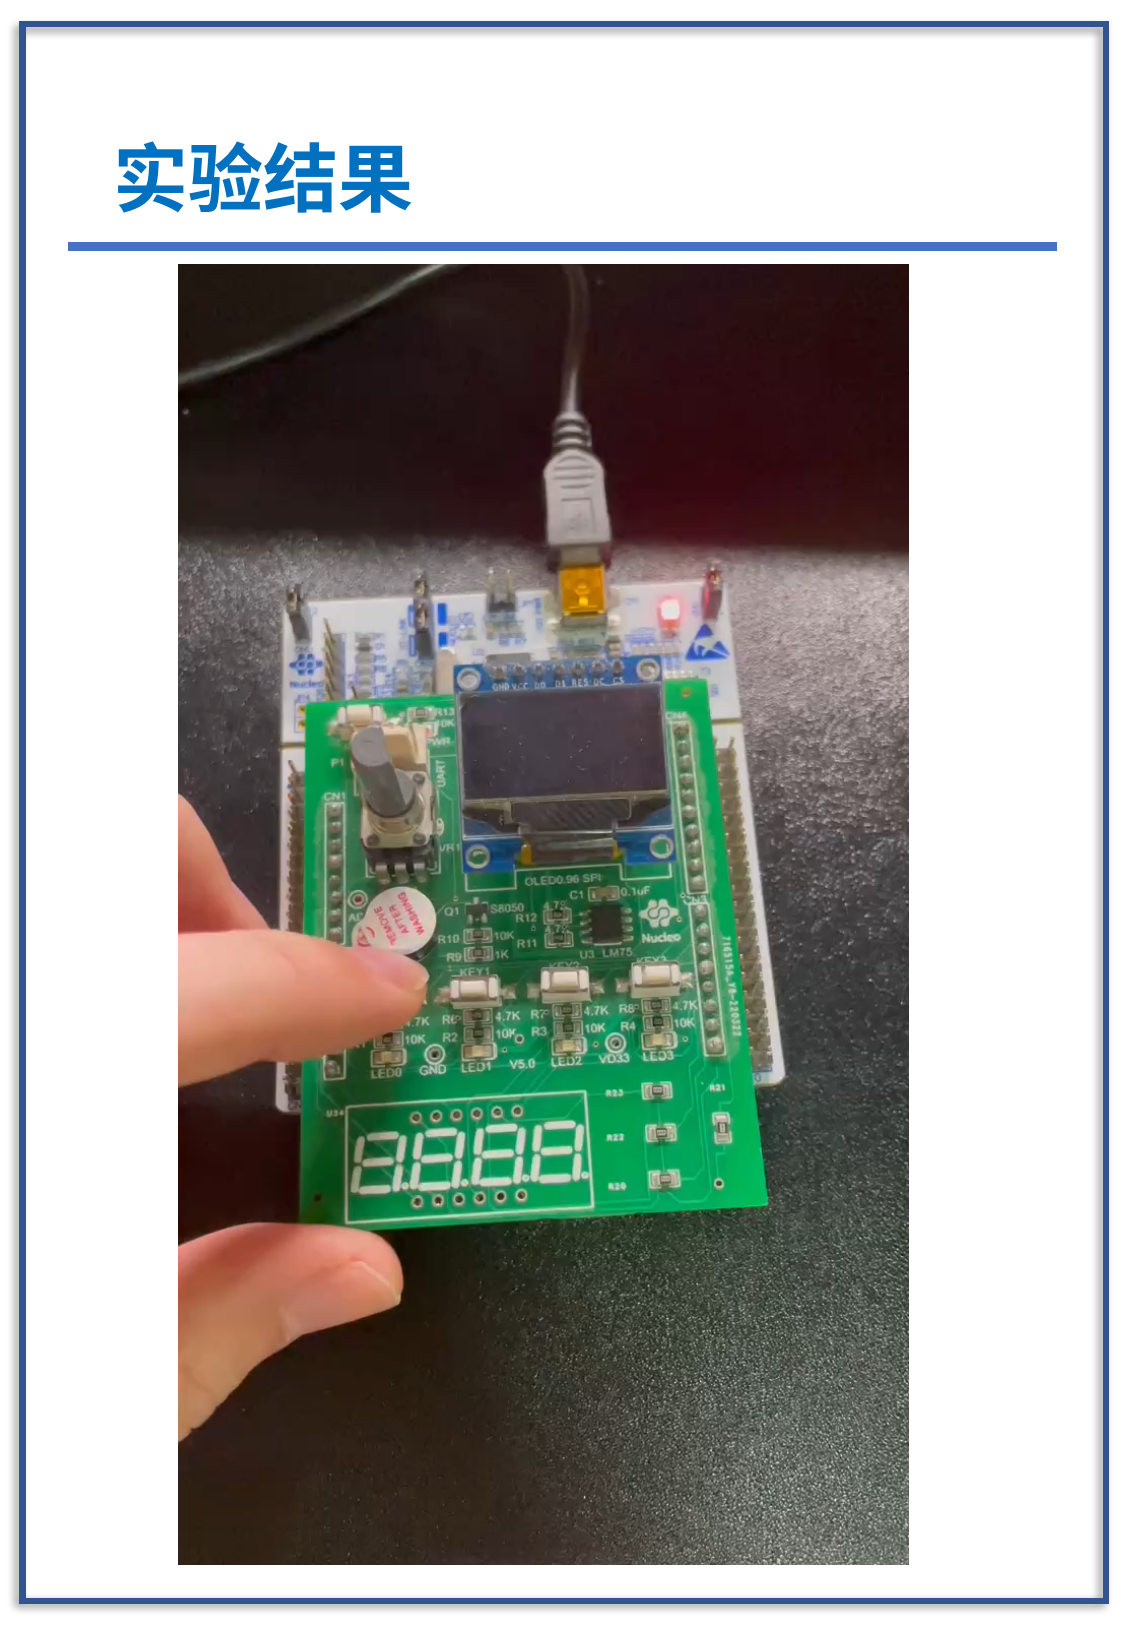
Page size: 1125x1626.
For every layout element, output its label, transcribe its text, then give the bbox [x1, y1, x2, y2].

text_box 实验结果 [0, 68, 563, 229]
text_box [21, 23, 1107, 1602]
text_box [177, 263, 910, 1565]
